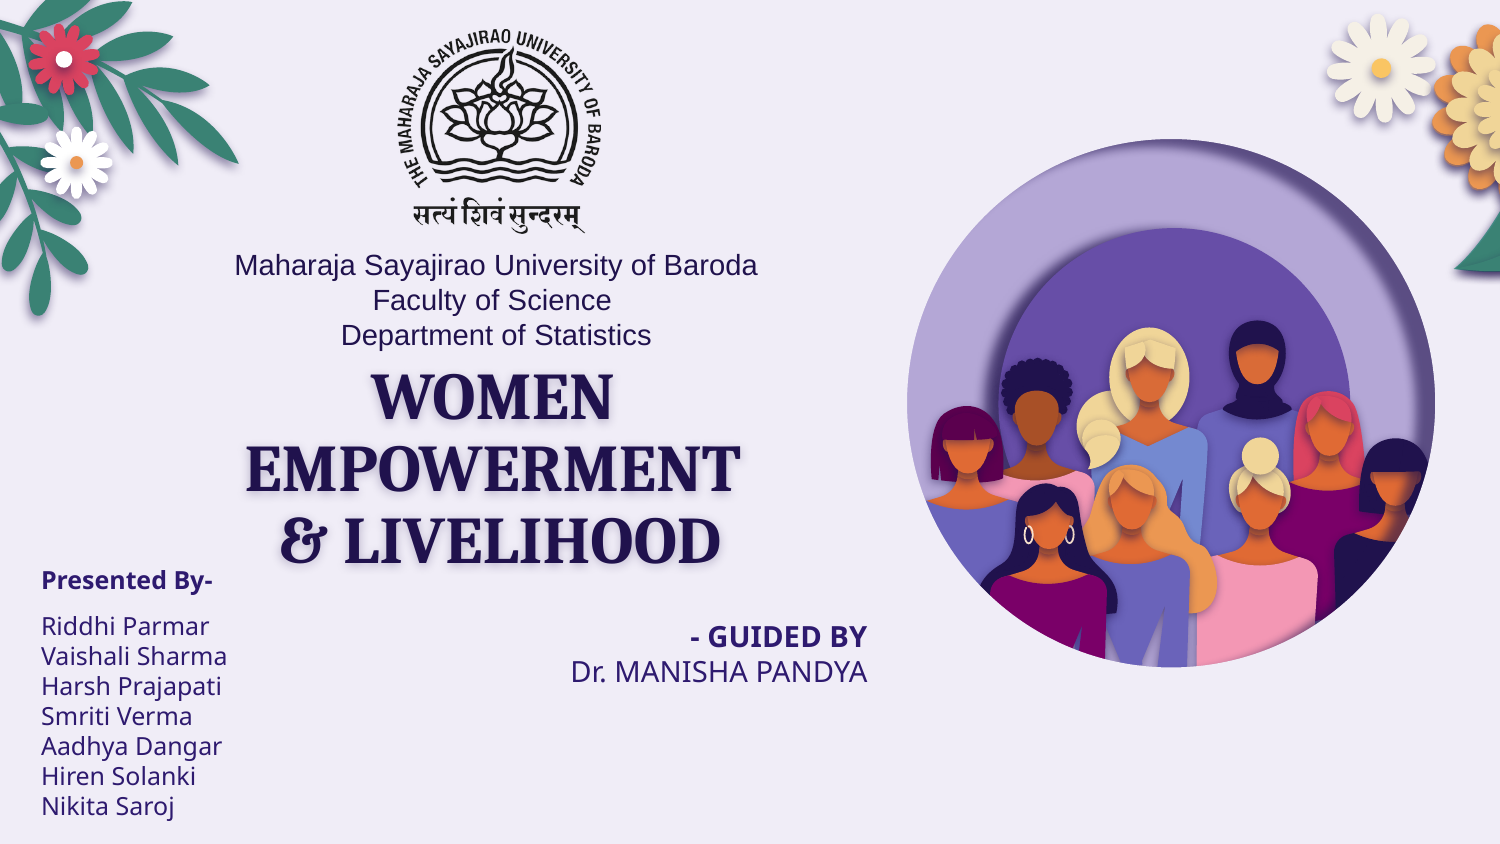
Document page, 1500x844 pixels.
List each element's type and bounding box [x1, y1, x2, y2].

text_box [0, 0, 1500, 844]
text_box [1325, 12, 1437, 124]
text_box [26, 22, 102, 97]
picture [396, 28, 601, 235]
text_box [1321, 125, 1500, 315]
text_box [39, 125, 114, 200]
